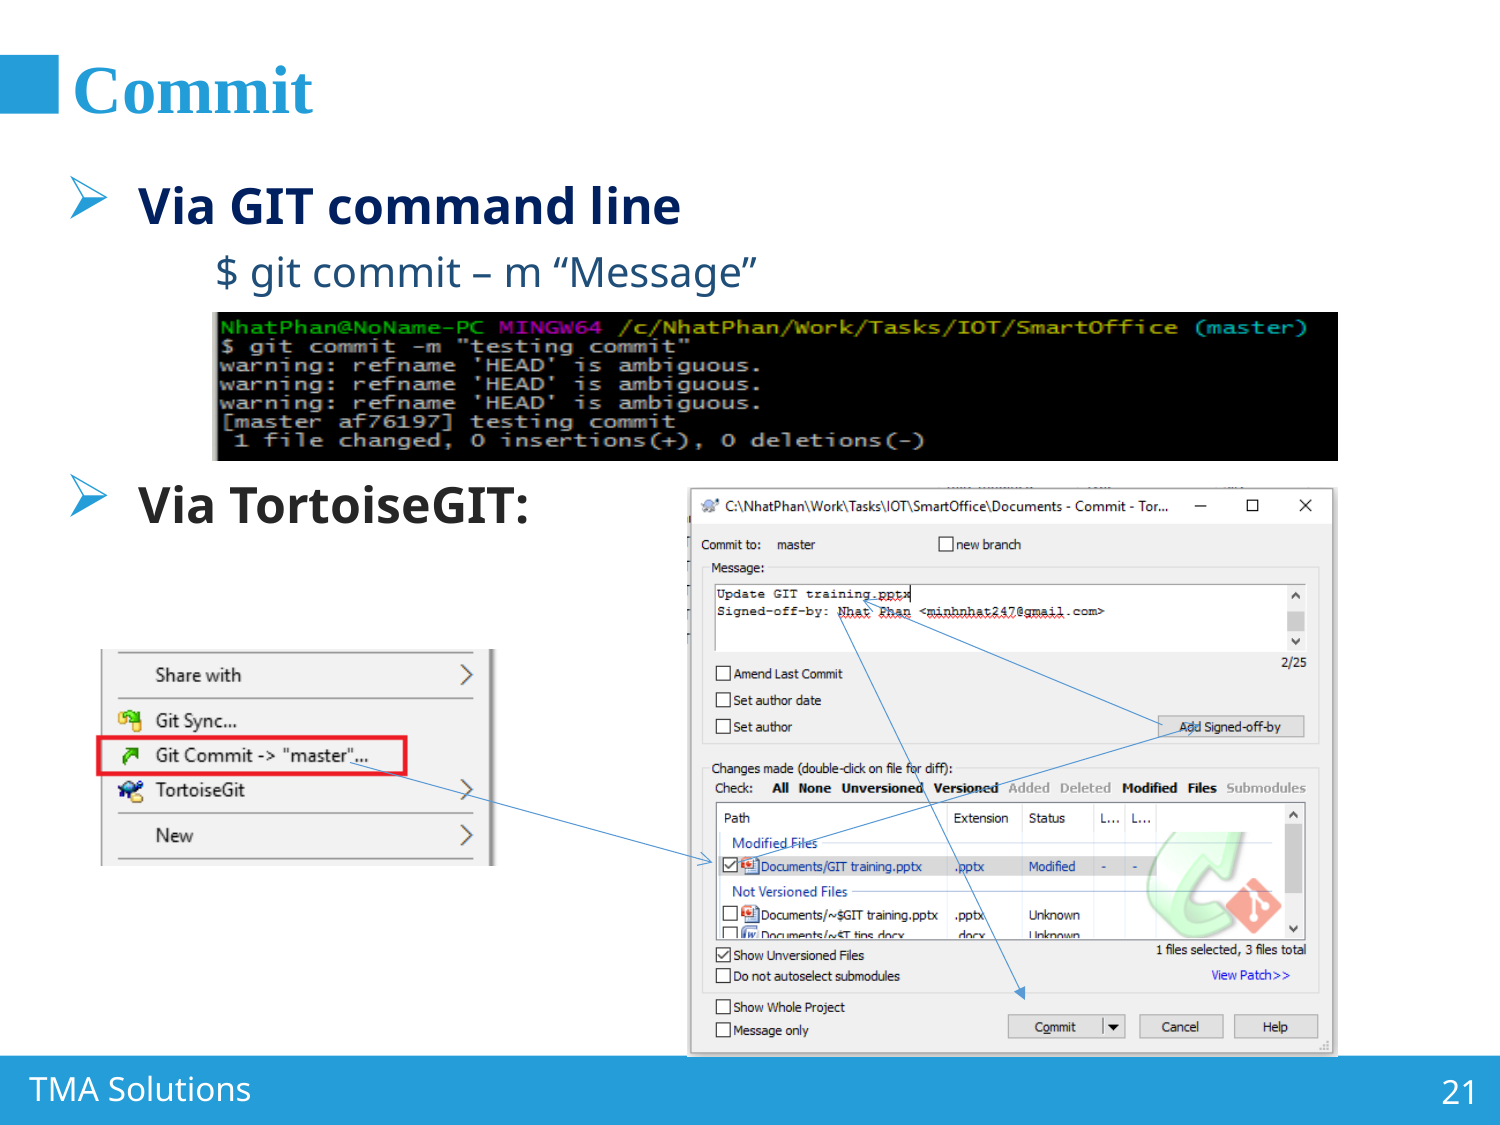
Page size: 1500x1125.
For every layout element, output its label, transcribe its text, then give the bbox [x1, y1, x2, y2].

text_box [737, 724, 837, 863]
list Via GIT command line $ git commit – m “Message” Via TortoiseGIT: [50, 137, 1438, 563]
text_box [862, 599, 1163, 725]
picture [87, 649, 508, 866]
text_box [837, 612, 1025, 1000]
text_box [349, 762, 713, 863]
picture [212, 312, 1338, 461]
title Commit [57, 46, 1499, 119]
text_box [1025, 724, 1200, 863]
picture [687, 487, 1338, 1057]
